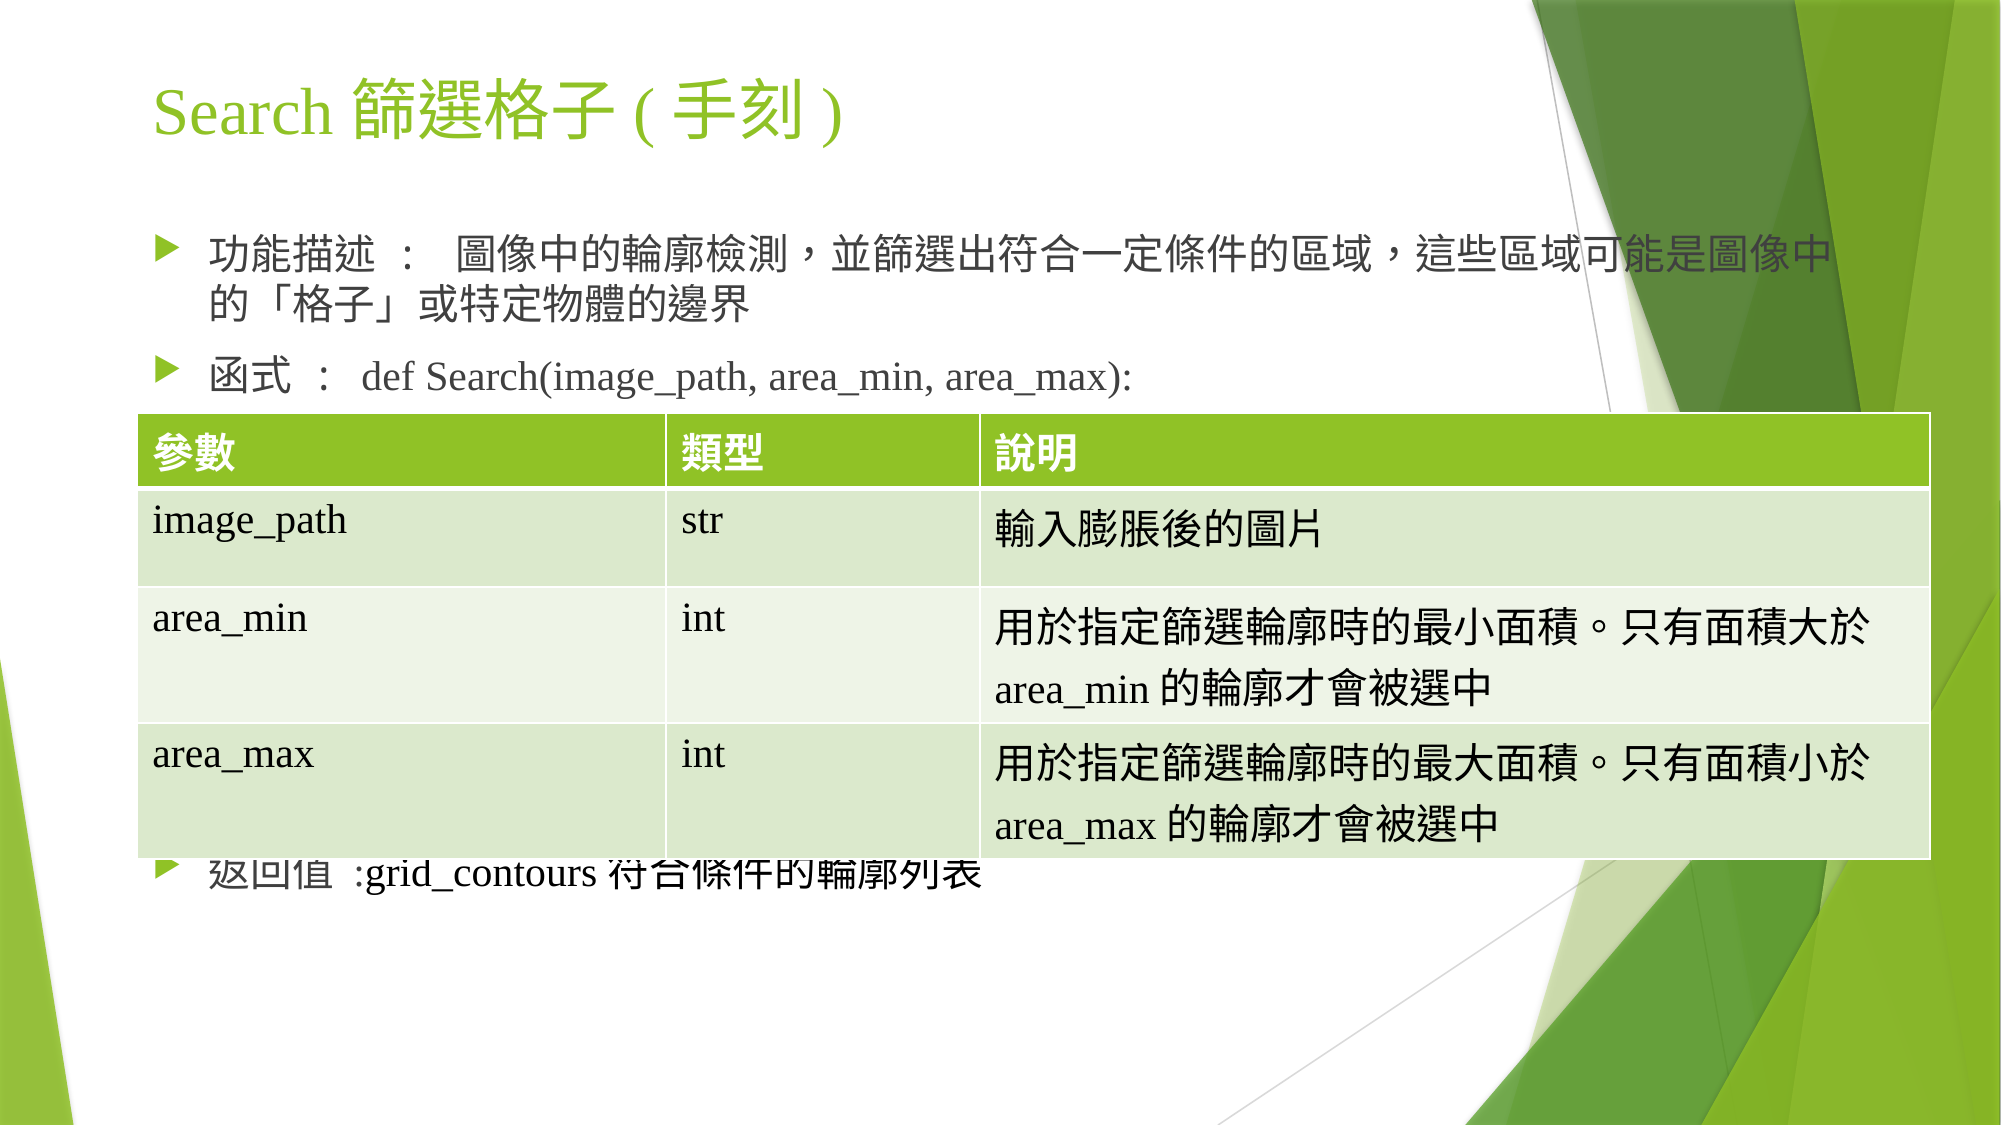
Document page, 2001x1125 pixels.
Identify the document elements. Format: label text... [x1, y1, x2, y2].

table_cell int [667, 588, 979, 722]
table_cell 用於指定篩選輪廓時的最大面積。只有面積小於area_max的輪廓才會被選中 [981, 724, 1929, 858]
table_cell str [667, 491, 979, 586]
list 功能描述 : 圖像中的輪廓檢測，並篩選出符合一定條件的區域，這些區域可能是圖像中的「格子」或特定物體的邊界 函式 : def Search(image_path, area_min, area_max): 返回值 :grid_contours符合條件的輪廓列表 [137, 220, 1863, 412]
table_header 參數 [138, 414, 665, 486]
table_cell area_max [138, 724, 665, 858]
table_cell int [667, 724, 979, 858]
list 功能描述 : 圖像中的輪廓檢測，並篩選出符合一定條件的區域，這些區域可能是圖像中的「格子」或特定物體的邊界 函式 : def Search(image_path, area_min, area_max): 返回值 :grid_contours符合條件的輪廓列表 [137, 860, 1863, 935]
table_cell 用於指定篩選輪廓時的最小面積。只有面積大於area_min的輪廓才會被選中 [981, 588, 1929, 722]
title Search篩選格子(手刻) [137, 59, 1863, 220]
table_cell 輸入膨脹後的圖片 [981, 491, 1929, 586]
table_header 說明 [981, 414, 1929, 486]
table_header 類型 [667, 414, 979, 486]
table_cell area_min [138, 588, 665, 722]
table_cell image_path [138, 491, 665, 586]
